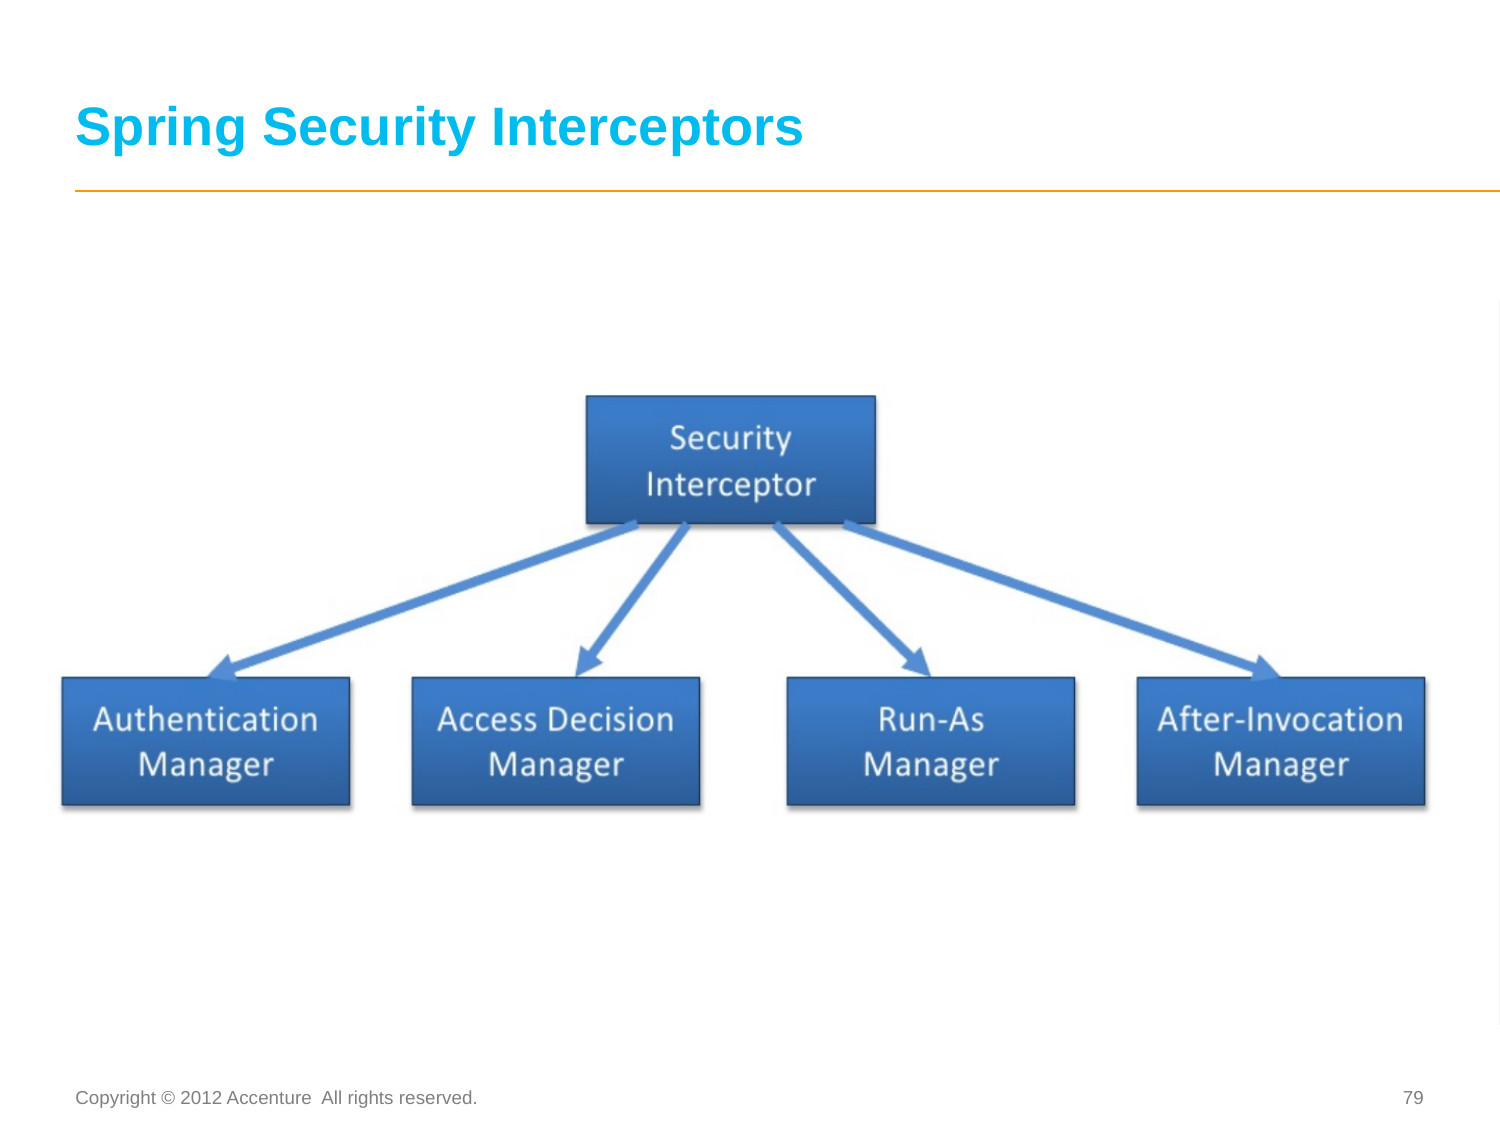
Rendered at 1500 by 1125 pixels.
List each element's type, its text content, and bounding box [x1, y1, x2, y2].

picture [0, 299, 1500, 1026]
title Spring Security Interceptors [75, 27, 1422, 157]
